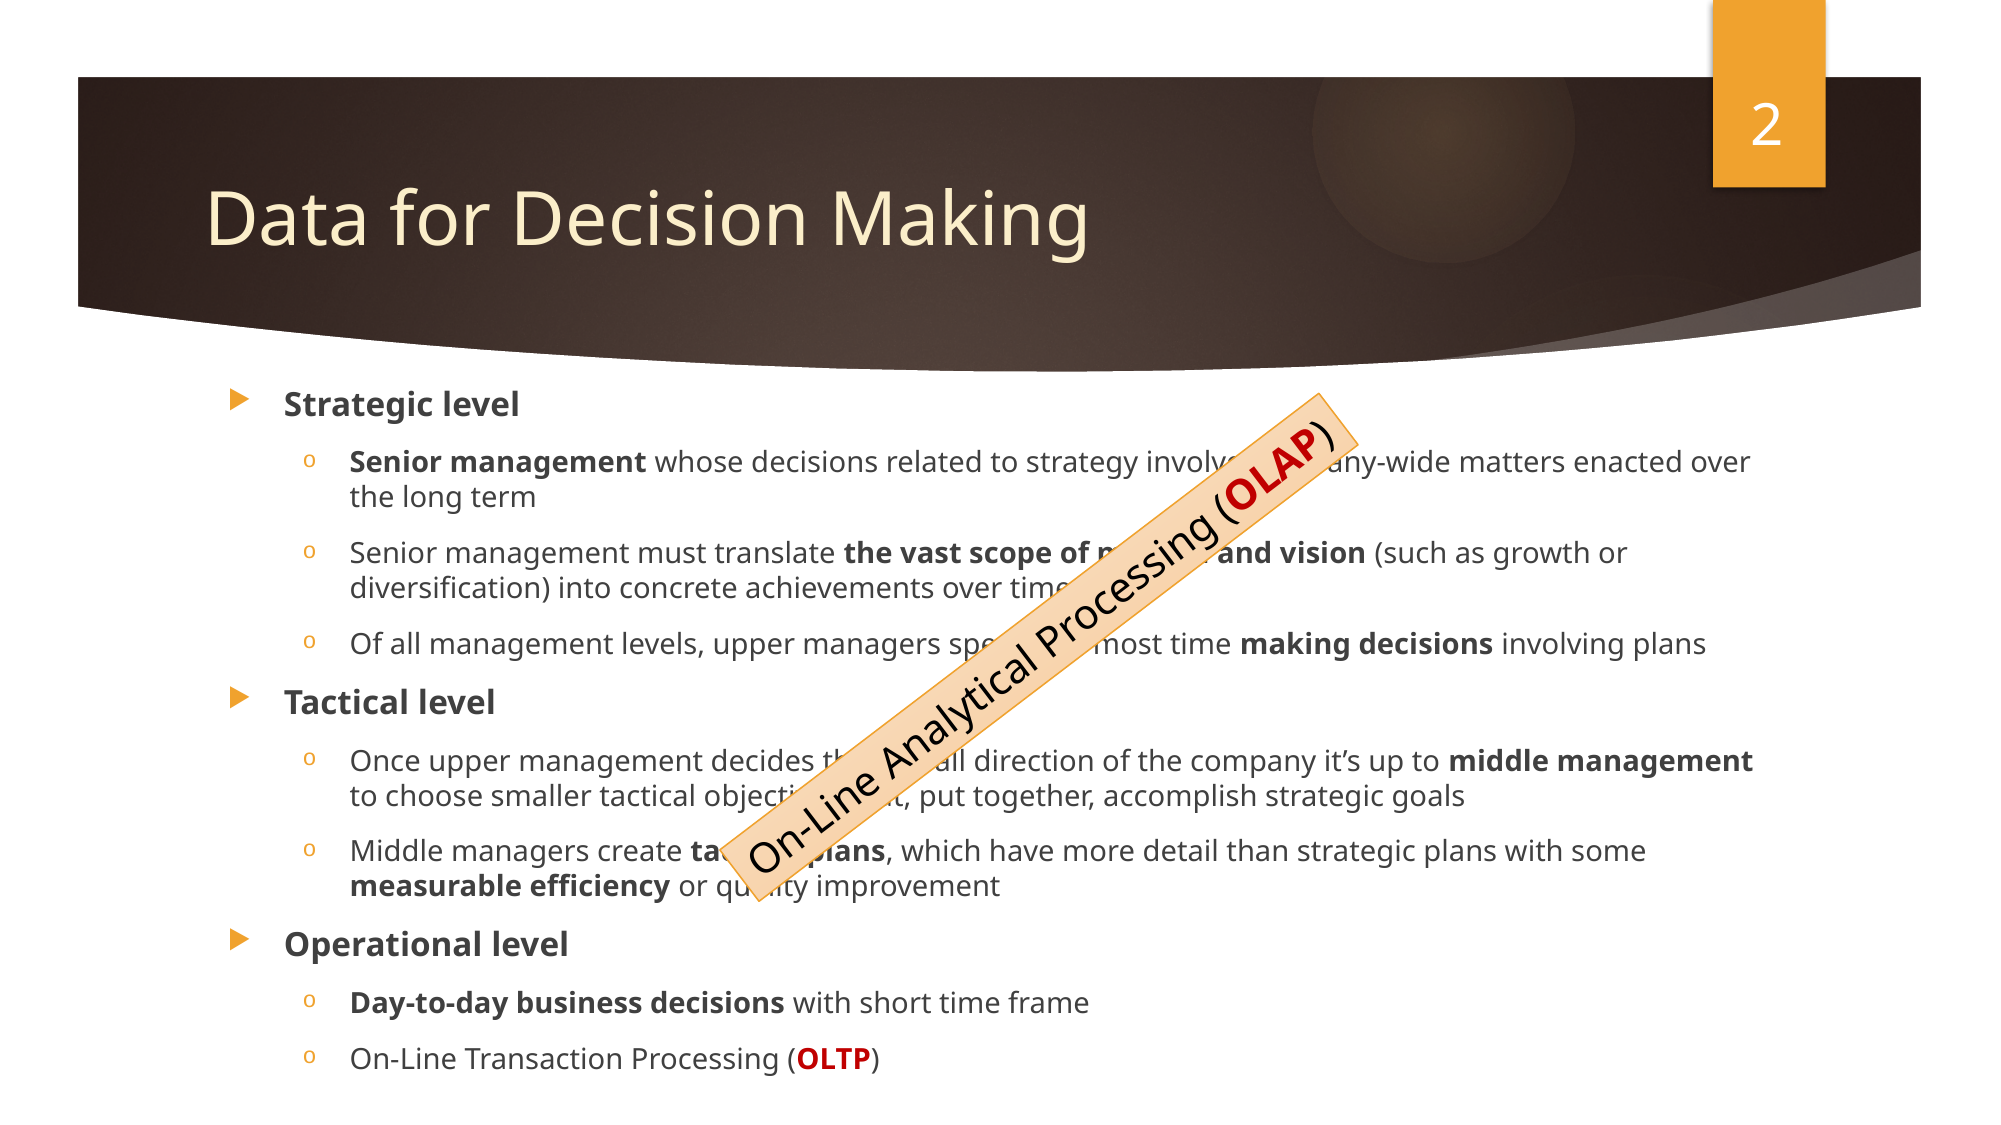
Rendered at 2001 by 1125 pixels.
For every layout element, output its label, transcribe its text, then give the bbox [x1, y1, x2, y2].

list Strategic level Senior management whose decisions related to strategy involve company-wide matters enacted over the long term Senior management must translate the vast scope of mission and vision (such as growth or diversification) into concrete achievements over time Of all management levels, upper managers spend the most time making decisions involving plans Tactical level Once upper management decides the overall direction of the company it’s up to middle management to choose smaller tactical objectives that, put together, accomplish strategic goals Middle managers create tactical plans, which have more detail than strategic plans with some measurable efficiency or quality improvement Operational level Day-to-day business decisions with short time frame On-Line Transaction Processing (OLTP) [212, 375, 1804, 1077]
title Data for Decision Making [189, 155, 1627, 275]
text_box On-Line Analytical Processing (OLAP) [719, 392, 1359, 902]
slide_number 2 [1698, 48, 1836, 175]
